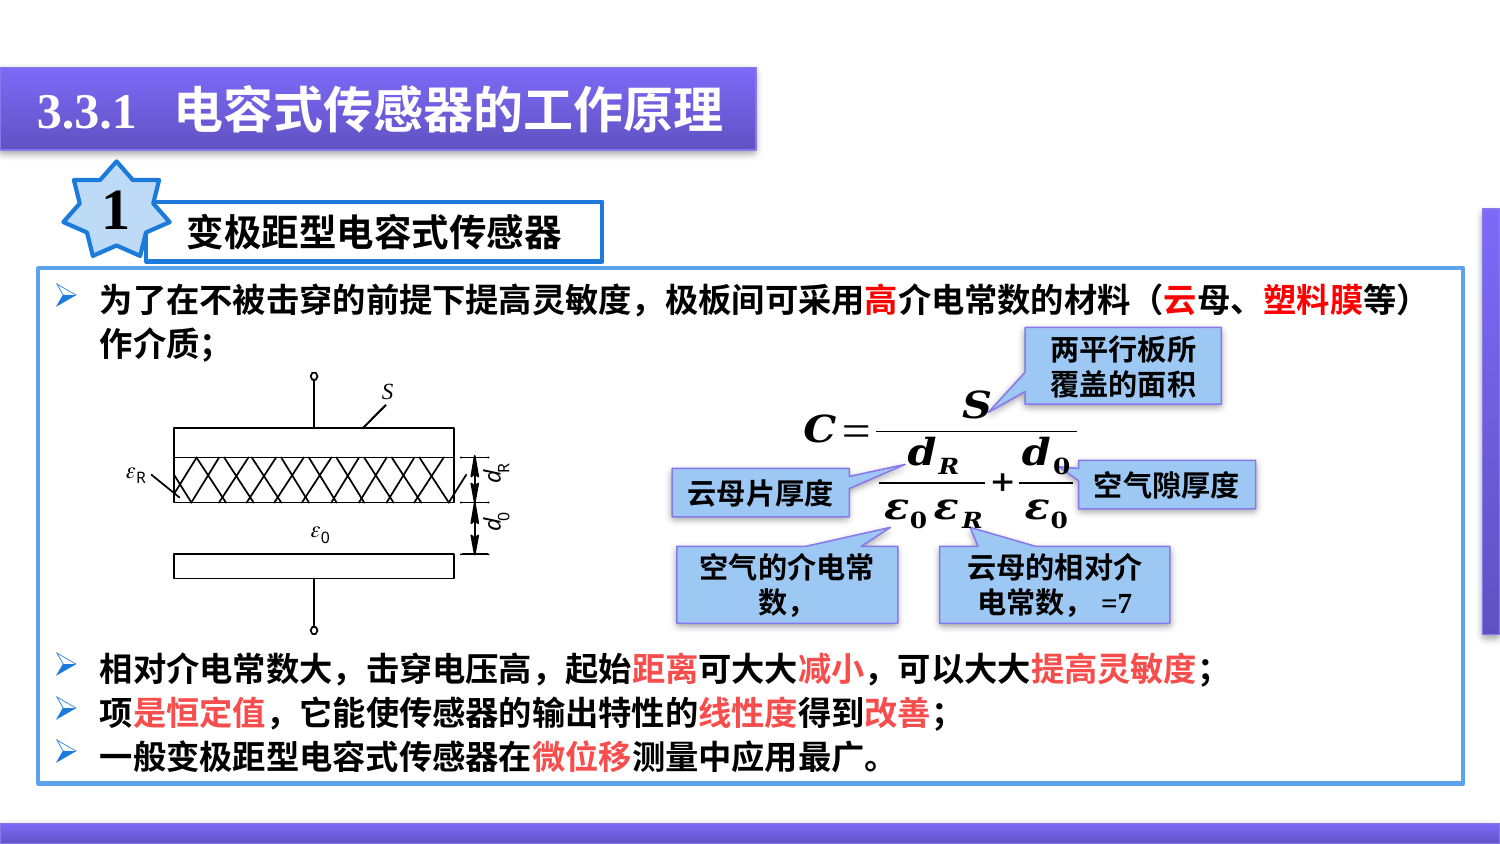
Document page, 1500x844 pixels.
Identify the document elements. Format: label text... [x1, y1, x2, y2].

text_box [117, 368, 516, 637]
text_box 1 [61, 159, 172, 258]
text_box 云母片厚度 [671, 463, 906, 518]
text_box [0, 67, 757, 151]
text_box 空气隙厚度 [1066, 459, 1257, 510]
text_box 3.3.1 电容式传感器的工作原理 [9, 71, 739, 206]
text_box 两平行板所覆盖的面积 [987, 326, 1223, 414]
text_box 变极距型电容式传感器 [144, 200, 604, 264]
